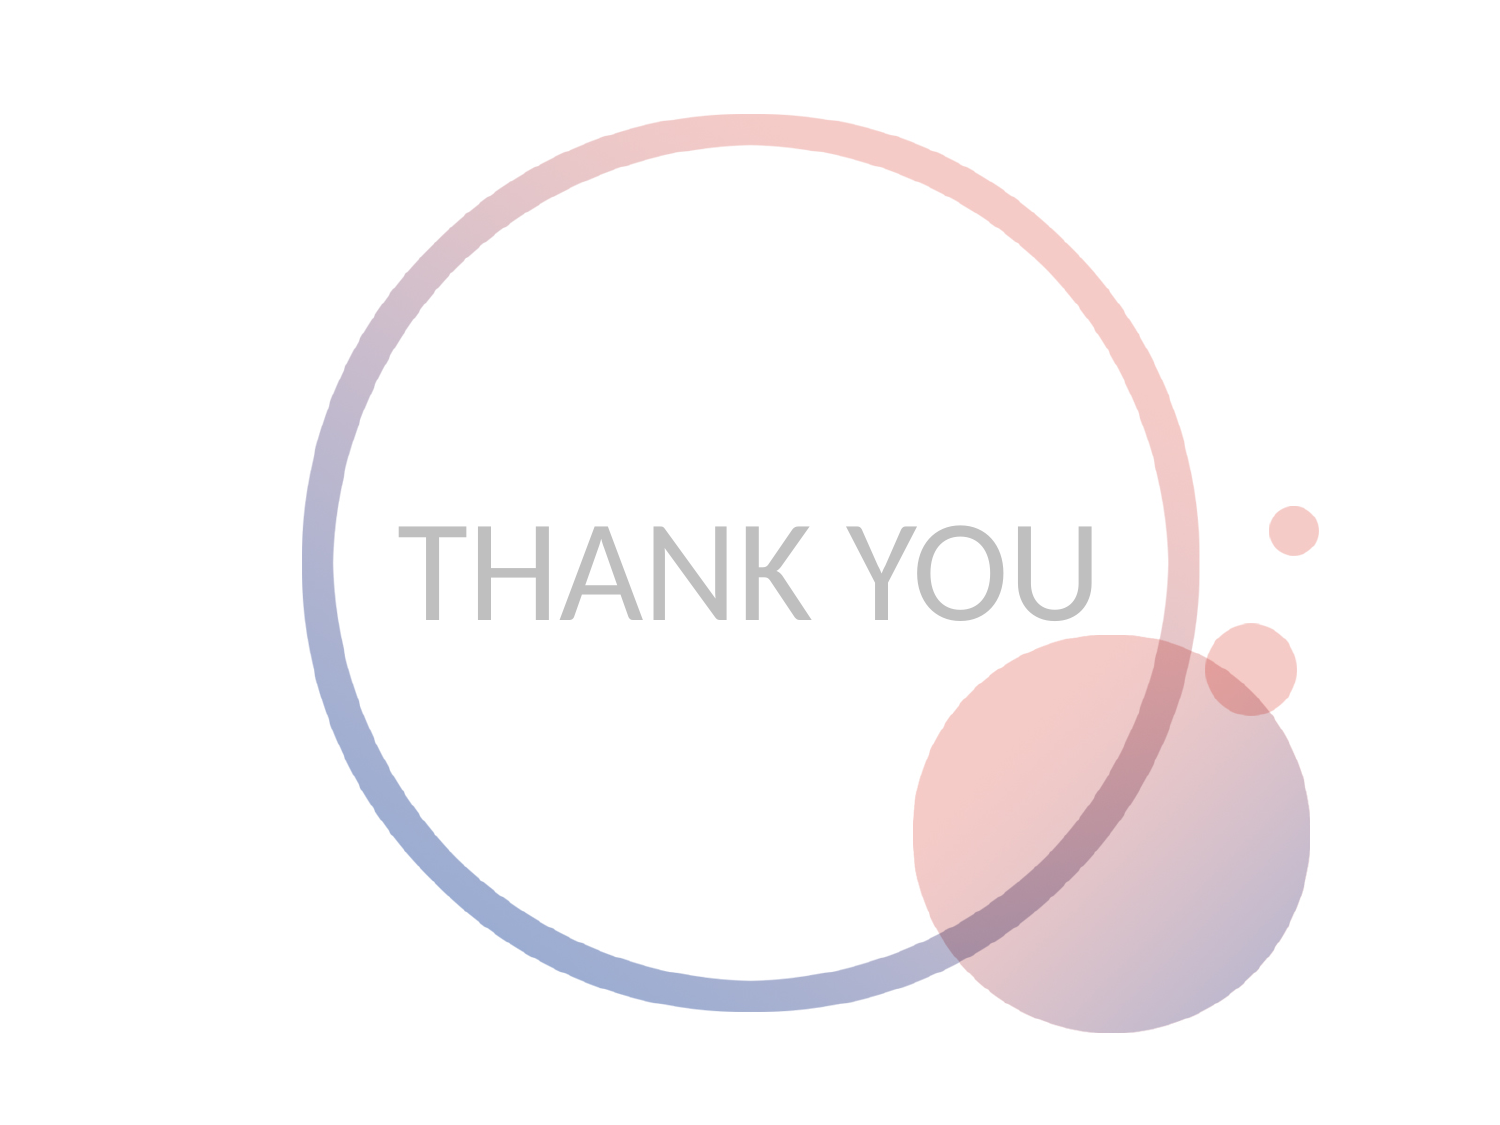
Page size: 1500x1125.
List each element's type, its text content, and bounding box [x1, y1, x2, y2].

title THANK YOU [380, 367, 1120, 758]
picture [0, 0, 1500, 1125]
